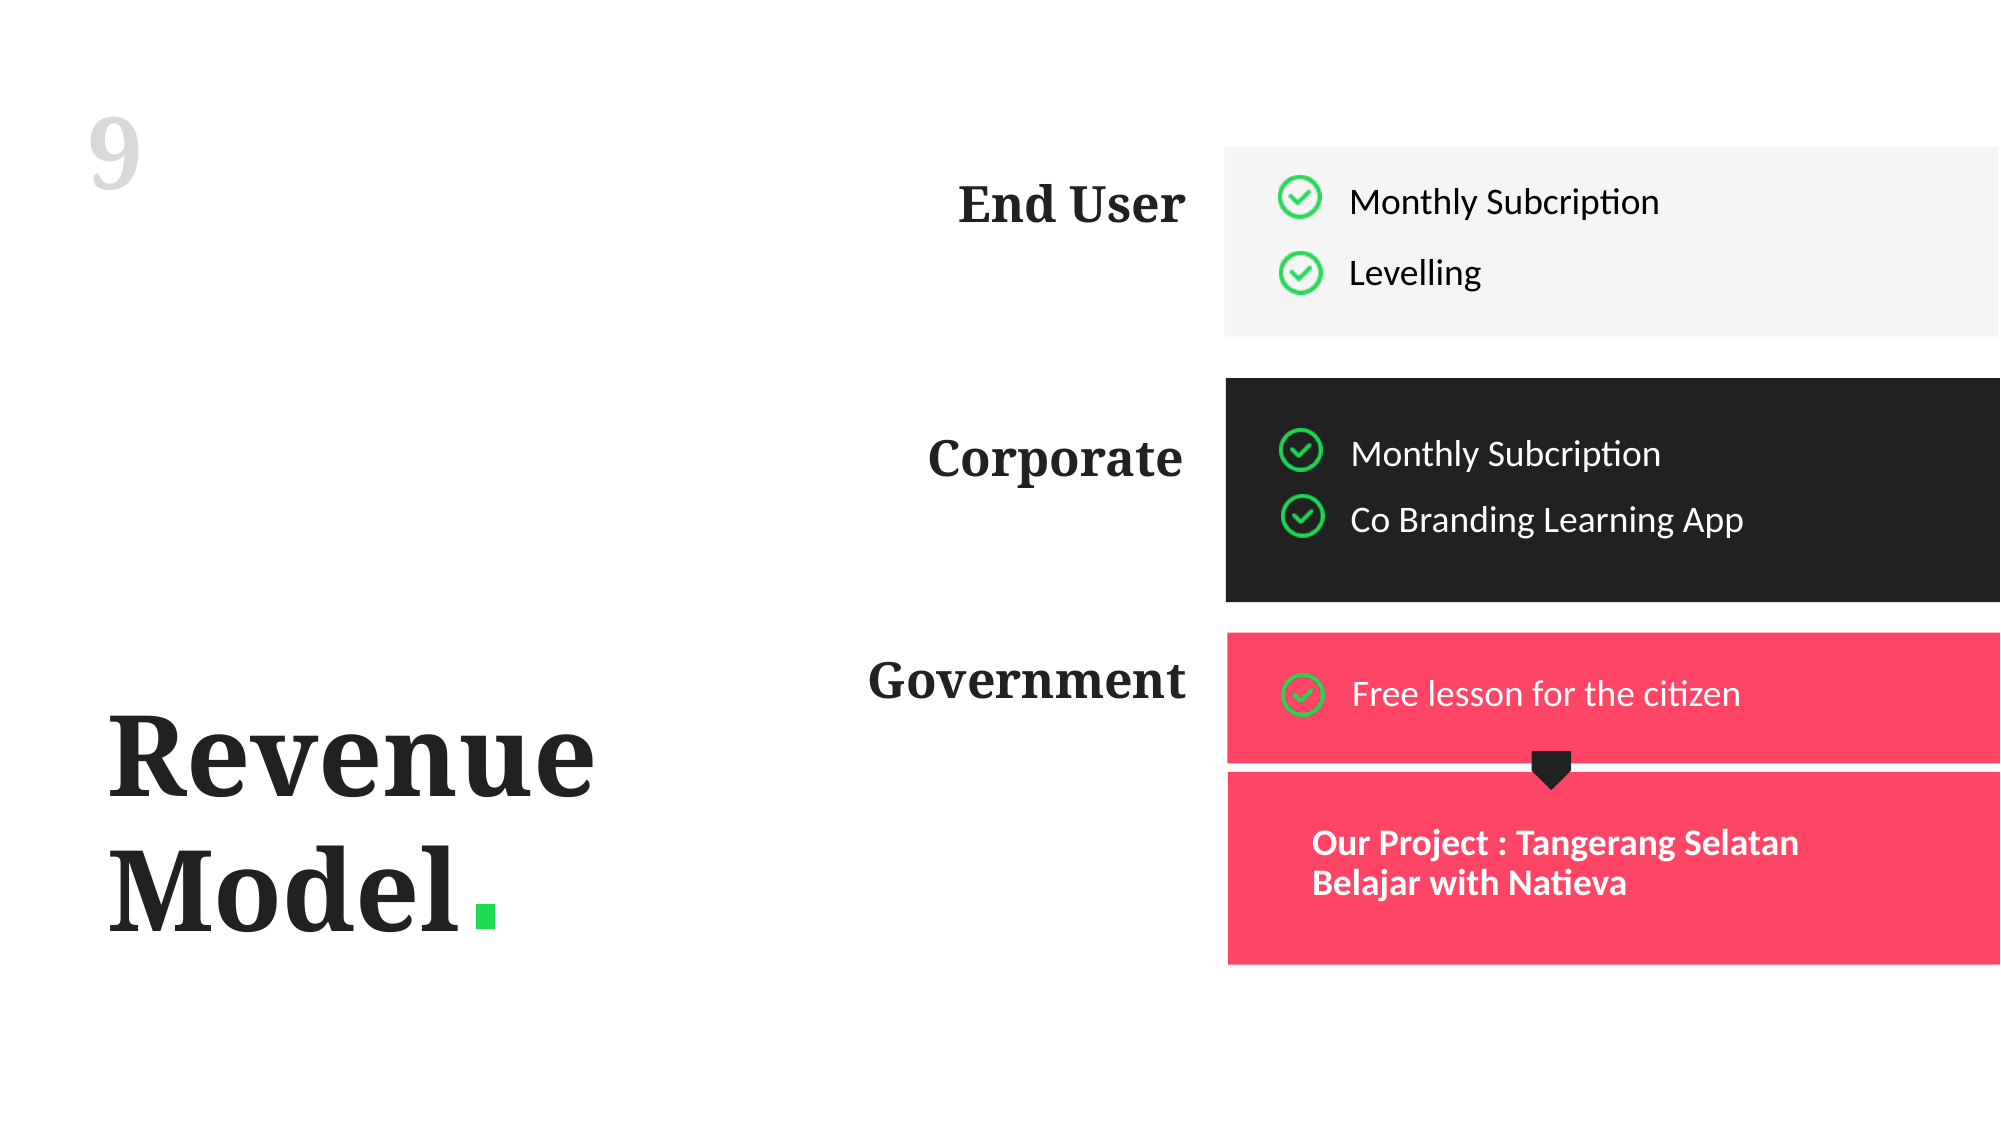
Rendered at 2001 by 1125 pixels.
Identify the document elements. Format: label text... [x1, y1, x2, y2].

text_box [1223, 146, 1999, 338]
text_box End User [943, 165, 1219, 240]
picture [1278, 175, 1322, 219]
text_box [1225, 377, 2000, 603]
text_box Monthly Subcription Co Branding Learning App [1335, 421, 2000, 579]
text_box Monthly Subcription Levelling [1334, 165, 2000, 332]
text_box Government [852, 641, 1215, 716]
text_box Our Project : Tangerang Selatan Belajar with Natieva [1297, 815, 1877, 891]
text_box Corporate [912, 419, 1218, 494]
text_box [1227, 771, 2000, 966]
picture [1281, 494, 1325, 539]
text_box [475, 903, 496, 930]
text_box [1530, 750, 1573, 792]
picture [1281, 673, 1325, 717]
picture [1279, 428, 1323, 472]
text_box 9 [73, 82, 159, 218]
text_box Free lesson for the citizen [1337, 667, 2000, 749]
text_box [1226, 632, 2000, 764]
text_box Revenue Model [92, 677, 821, 962]
picture [1279, 251, 1323, 295]
